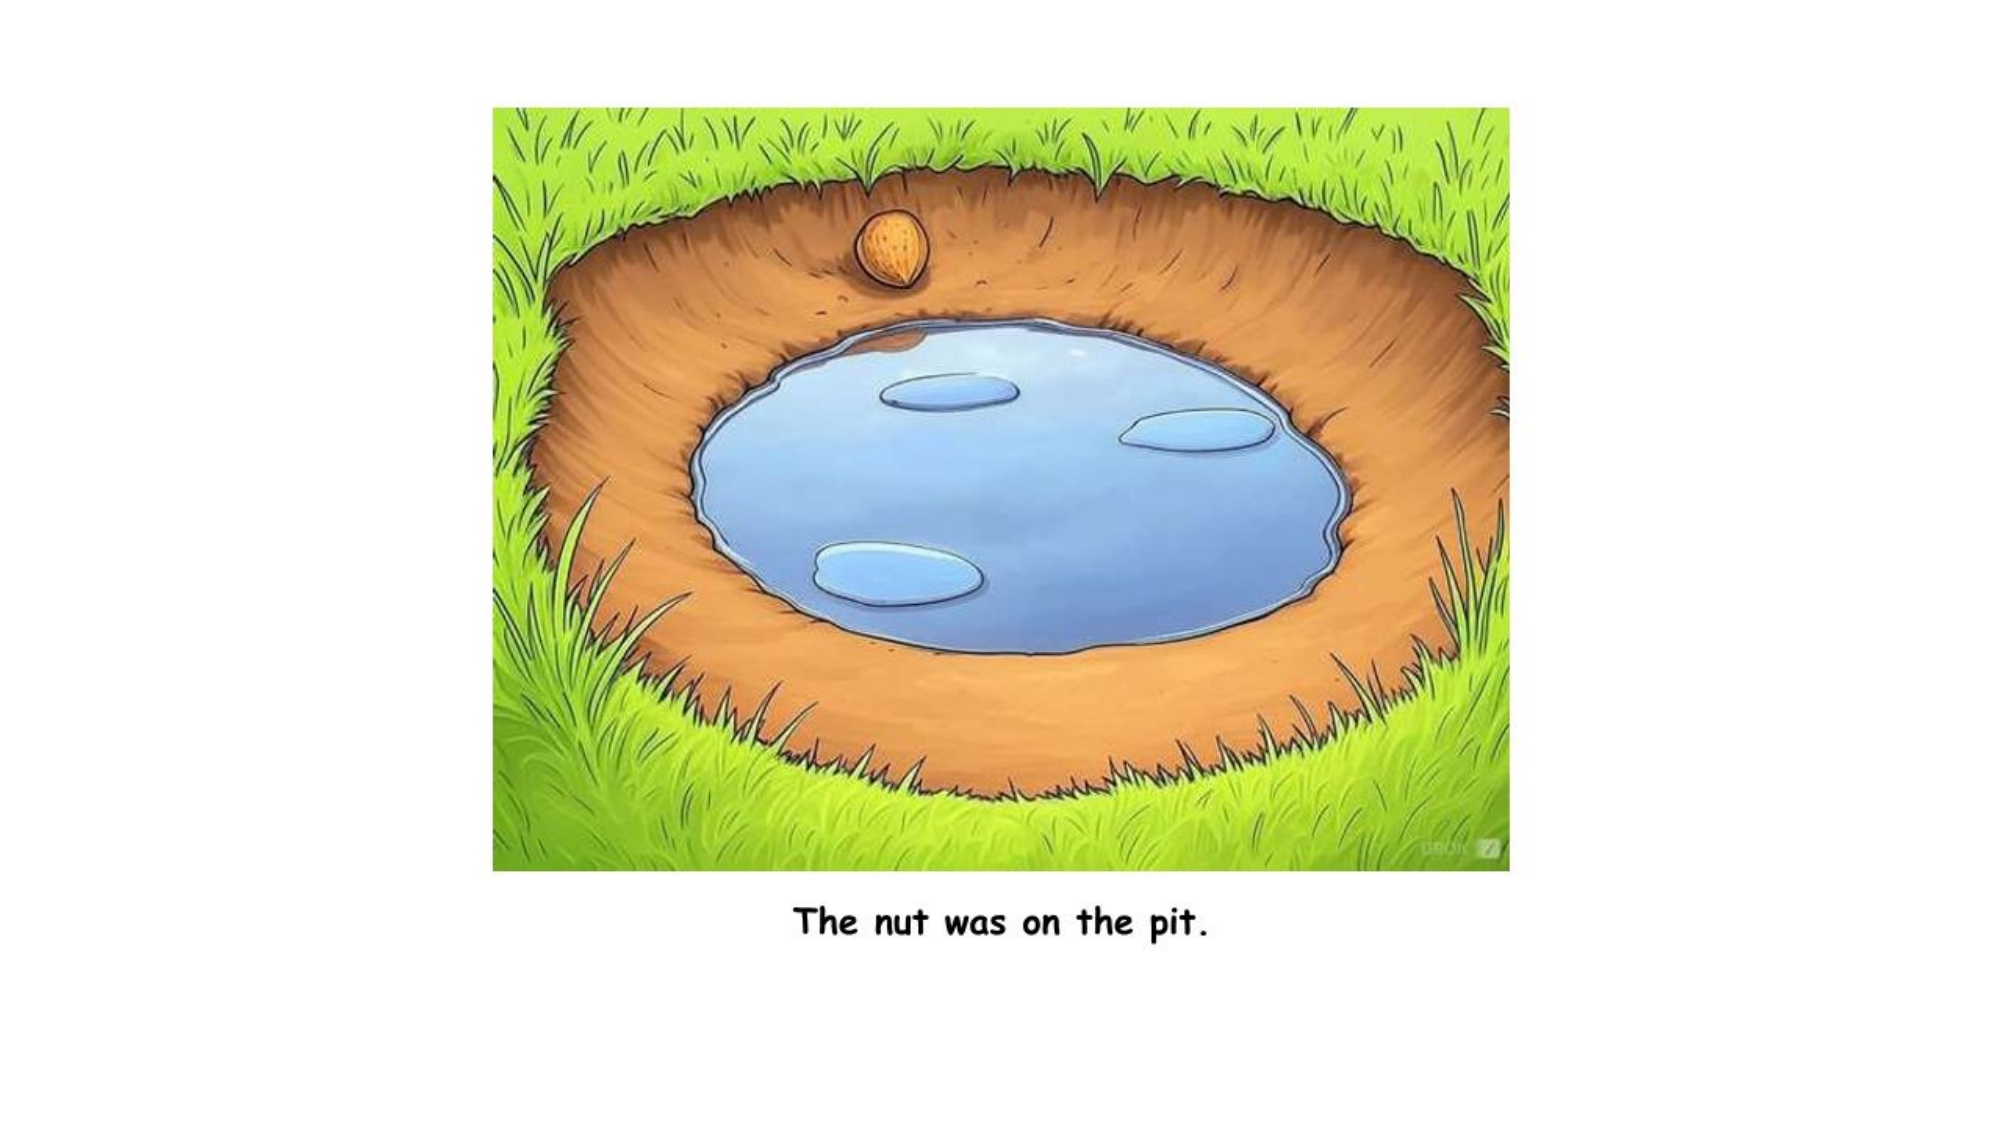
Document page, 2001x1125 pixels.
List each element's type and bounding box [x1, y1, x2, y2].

picture [454, 50, 1546, 1075]
